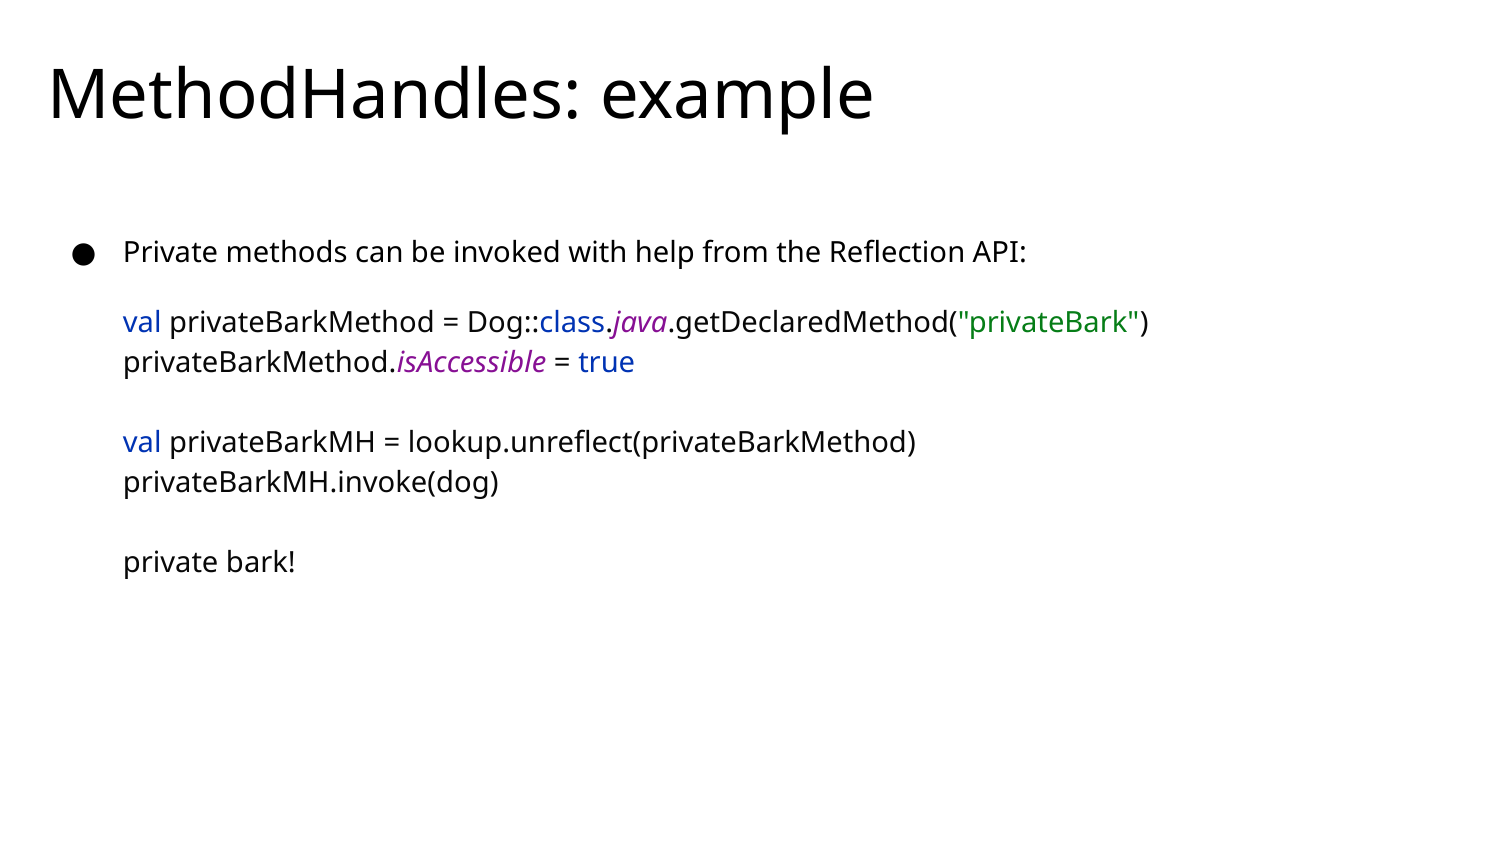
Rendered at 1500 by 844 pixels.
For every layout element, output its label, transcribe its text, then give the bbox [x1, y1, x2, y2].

list Private methods can be invoked with help from the Reflection API: [48, 218, 1371, 286]
list val privateBarkMethod = Dog::class.java.getDeclaredMethod("privateBark") privateBarkMethod.isAccessible = true val privateBarkMH = lookup.unreflect(privateBarkMethod) privateBarkMH.invoke(dog) private bark! [123, 285, 1446, 689]
title MethodHandles: example [48, 48, 1443, 123]
